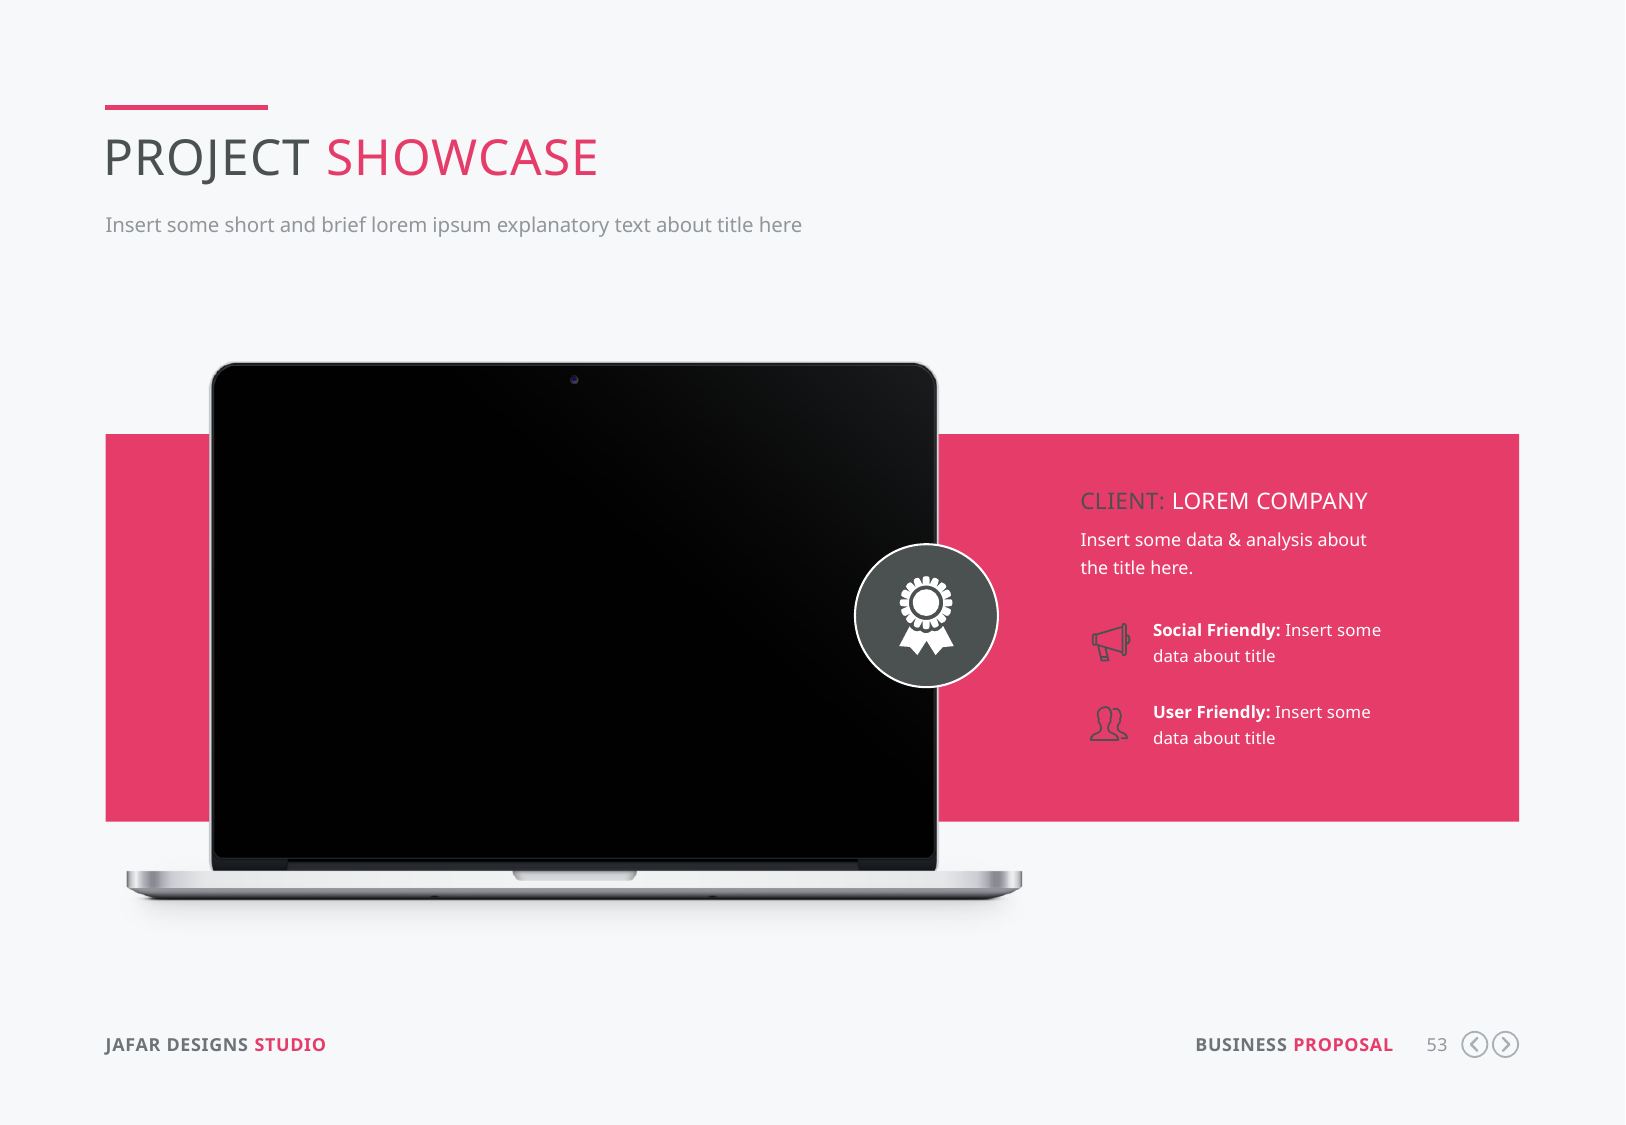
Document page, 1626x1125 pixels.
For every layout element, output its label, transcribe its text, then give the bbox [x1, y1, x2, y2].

list Insert some short and brief lorem ipsum explanatory text about title here [105, 209, 1519, 241]
text_box Social Friendly: Insert some data about title [1153, 613, 1388, 667]
text_box User Friendly: Insert some data about title [1153, 695, 1388, 748]
list Project Showcase [103, 125, 1518, 185]
picture [102, 339, 1047, 938]
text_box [1080, 475, 1389, 579]
text_box [1091, 622, 1131, 662]
text_box [1089, 706, 1128, 741]
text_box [854, 544, 998, 688]
